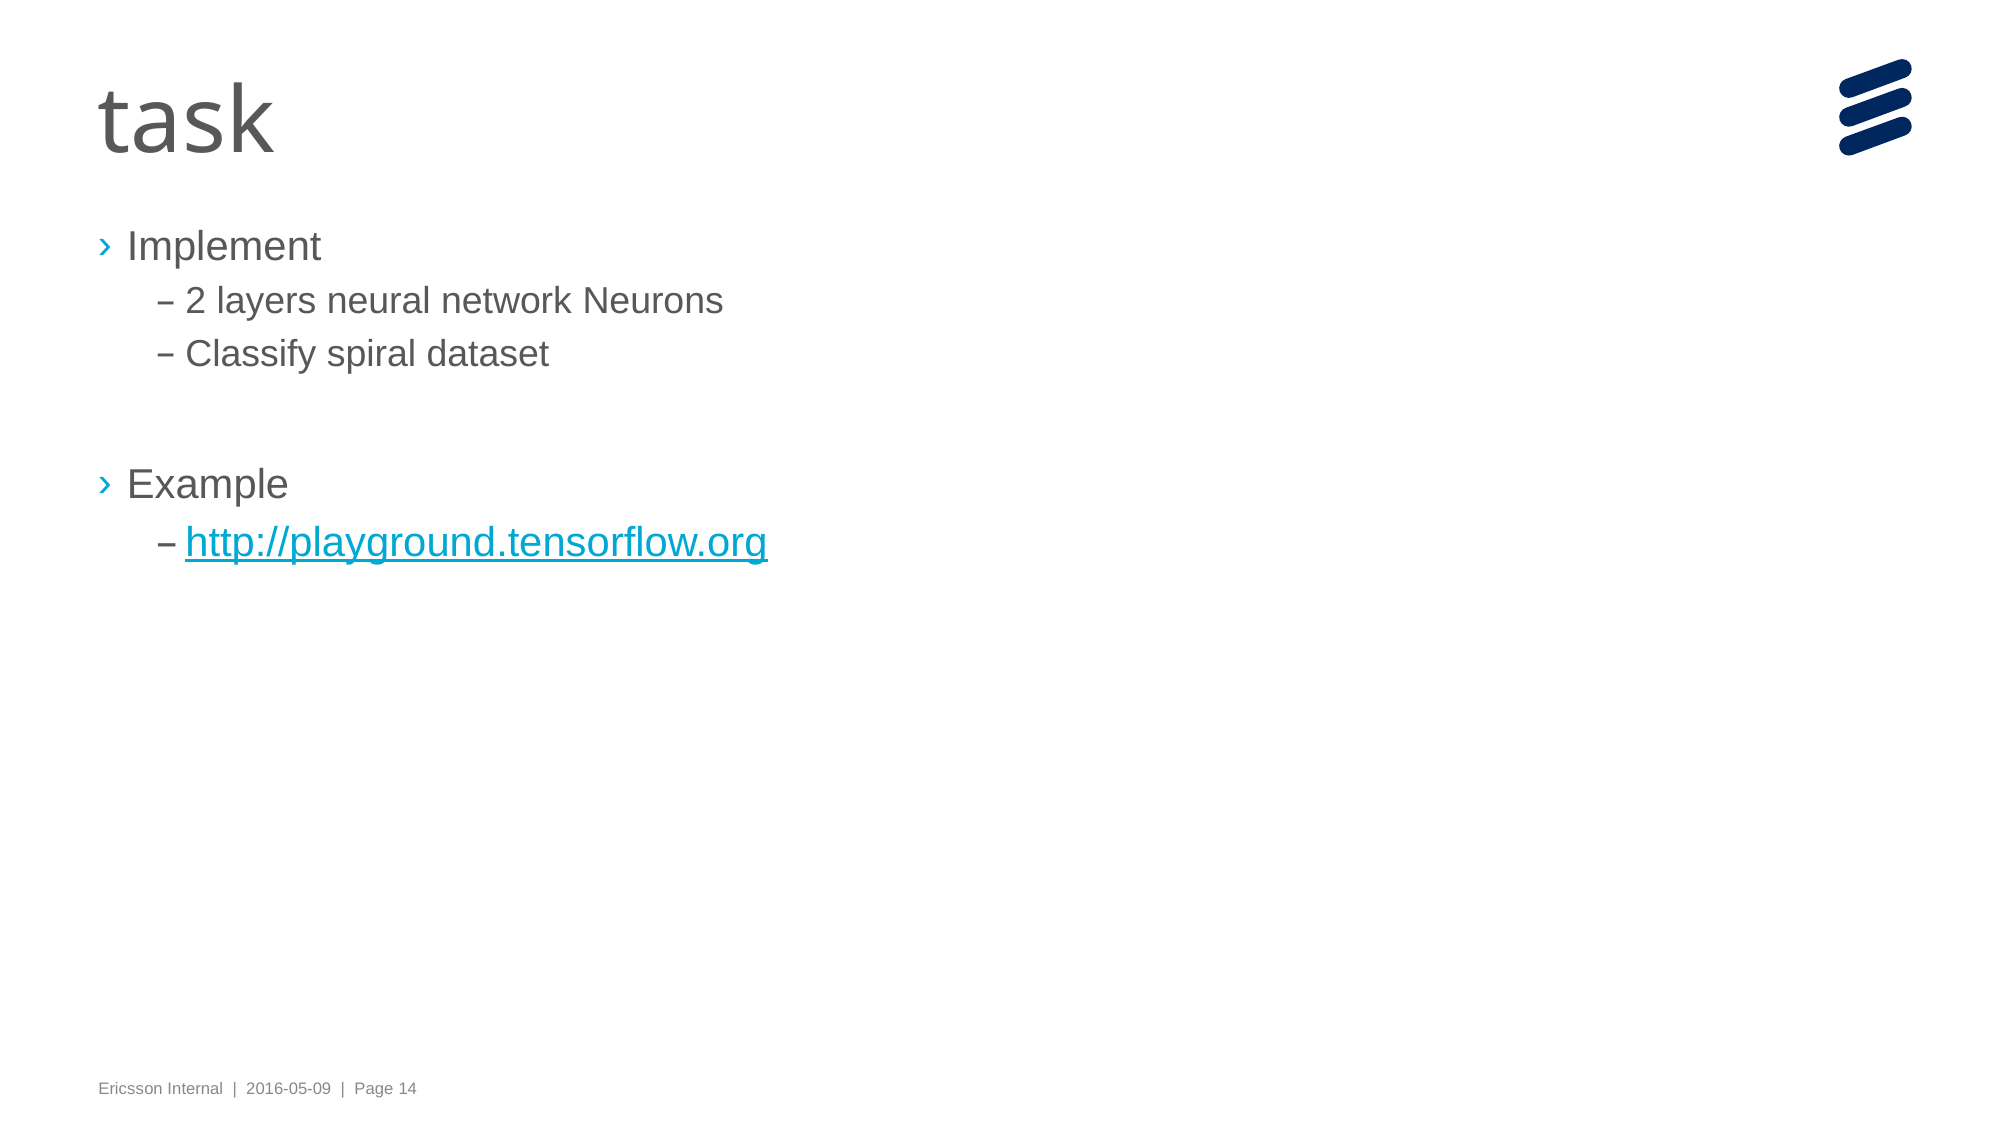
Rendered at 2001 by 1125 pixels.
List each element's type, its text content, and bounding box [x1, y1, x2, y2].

list Implement 2 layers neural network Neurons Classify spiral dataset Example http://playground.tensorflow.org [85, 218, 1171, 1082]
title task [85, 39, 1597, 218]
